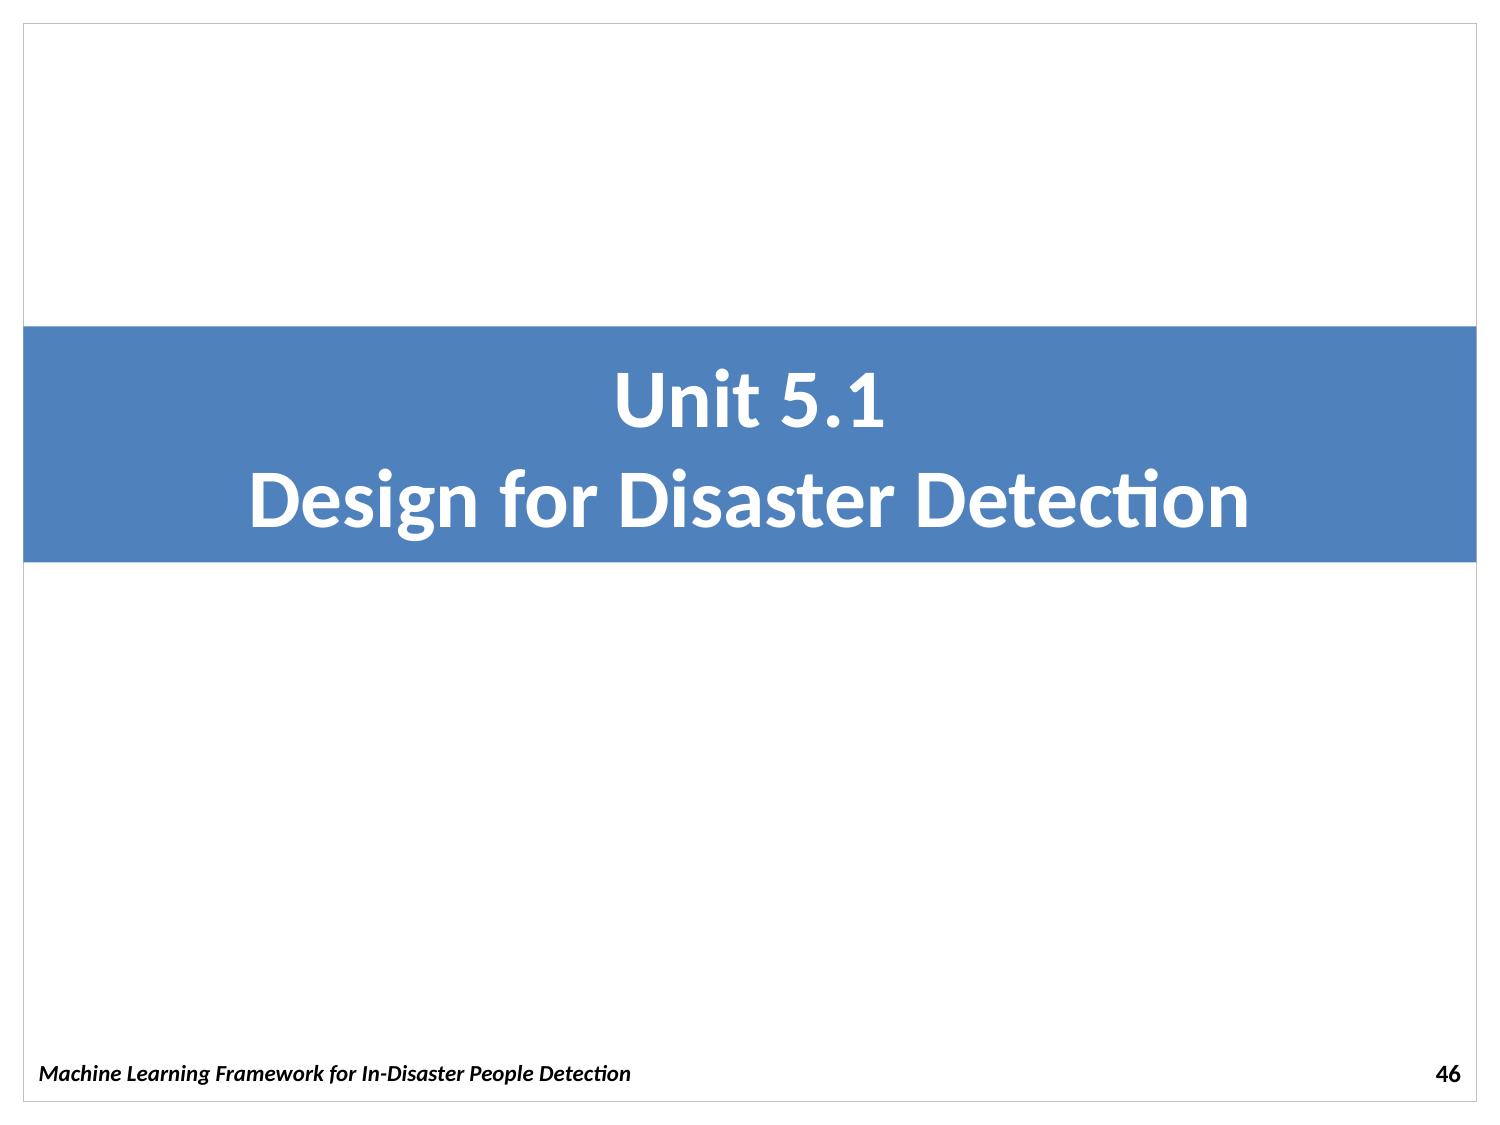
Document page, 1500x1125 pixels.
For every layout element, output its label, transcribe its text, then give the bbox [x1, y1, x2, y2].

slide_number 46 [1353, 1042, 1477, 1103]
title Unit 5.1 Design for Disaster Detection [23, 326, 1477, 563]
footer Machine Learning Framework for In-Disaster People Detection [23, 1042, 1353, 1103]
